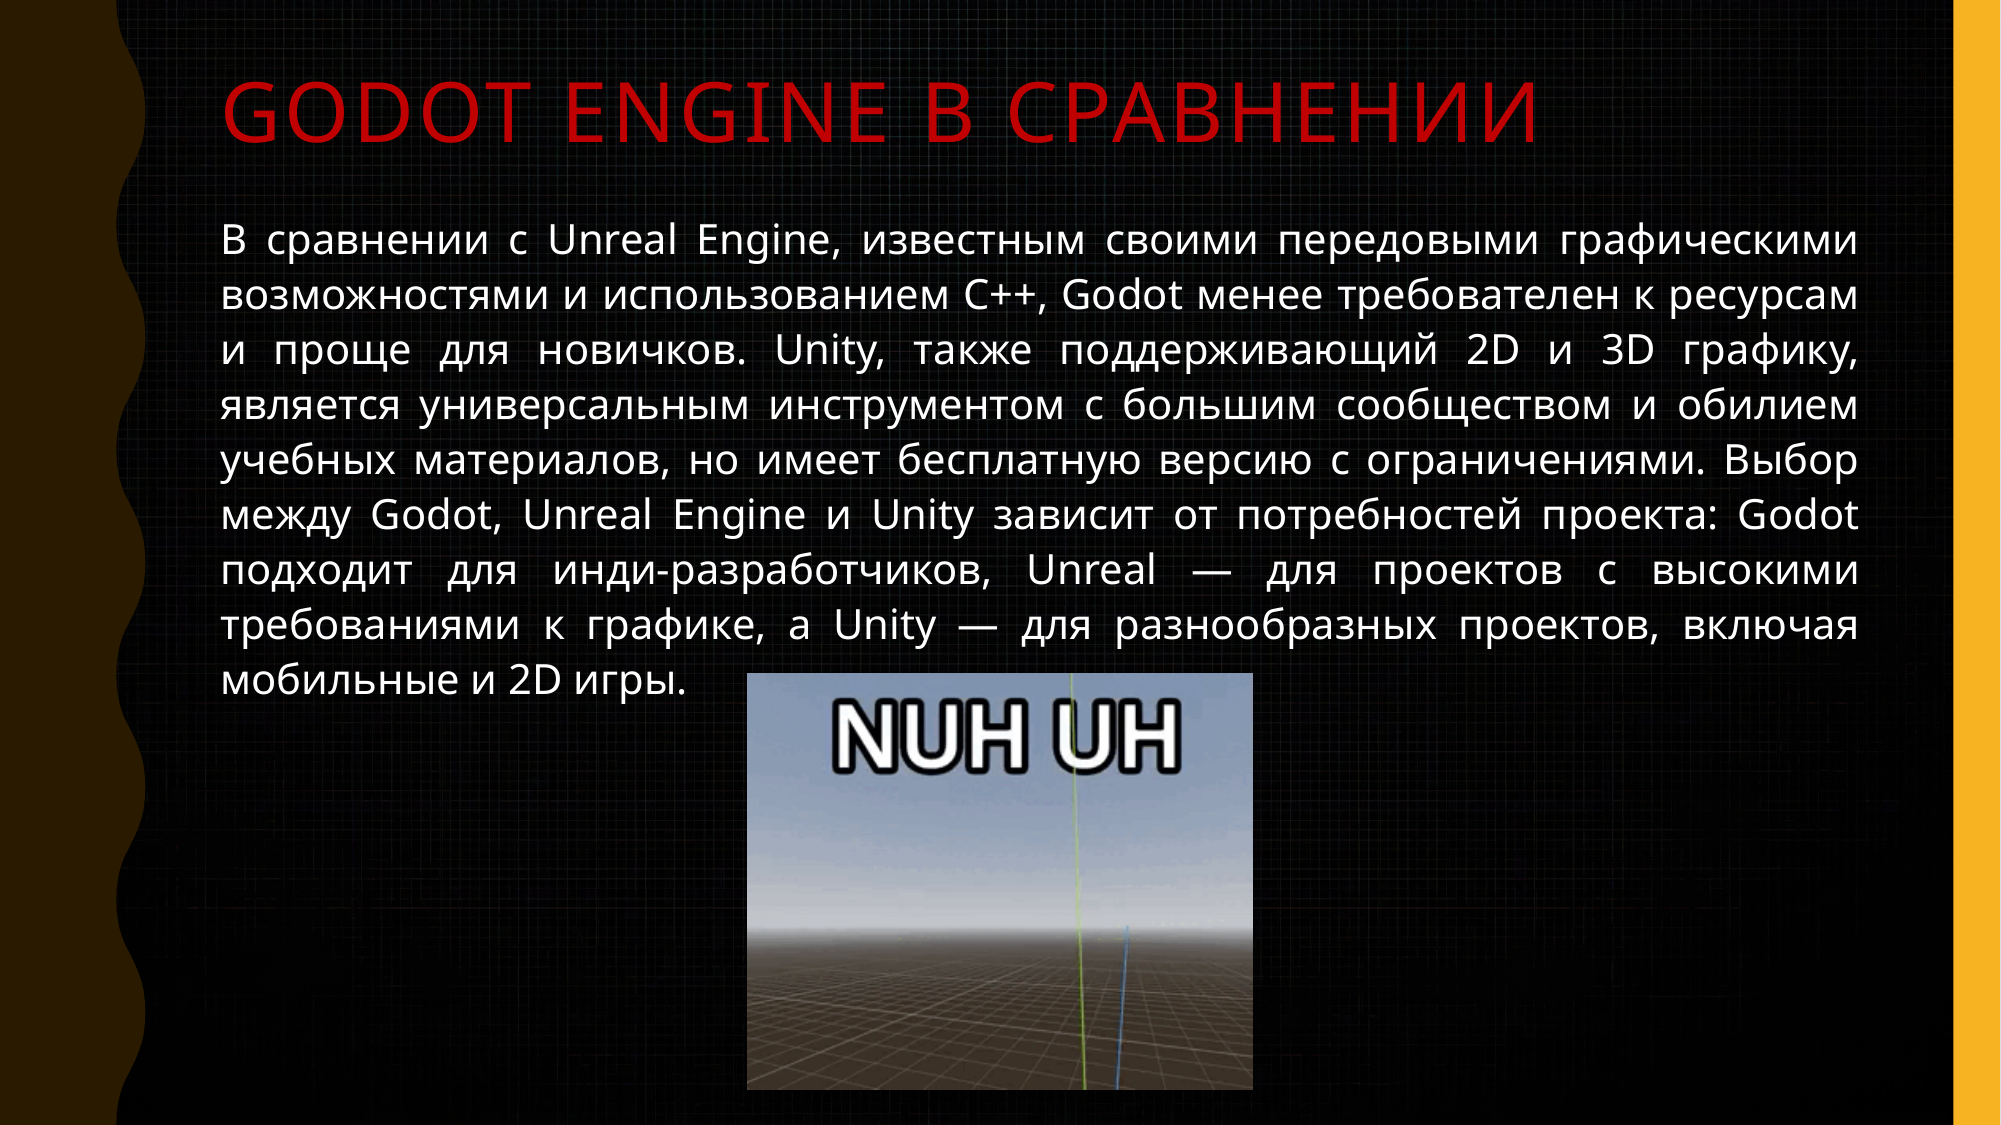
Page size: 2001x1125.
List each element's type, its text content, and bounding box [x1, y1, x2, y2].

picture [117, 0, 1953, 1125]
title Godot engine в сравнении [205, 62, 1875, 200]
list В сравнении с Unreal Engine, известным своими передовыми графическими возможностями и использованием C++, Godot менее требователен к ресурсам и проще для новичков. Unity, также поддерживающий 2D и 3D графику, является универсальным инструментом с большим сообществом и обилием учебных материалов, но имеет бесплатную версию с ограничениями. Выбор между Godot, Unreal Engine и Unity зависит от потребностей проекта: Godot подходит для инди-разработчиков, Unreal — для проектов с высокими требованиями к графике, а Unity — для разнообразных проектов, включая мобильные и 2D игры. [205, 200, 1875, 790]
